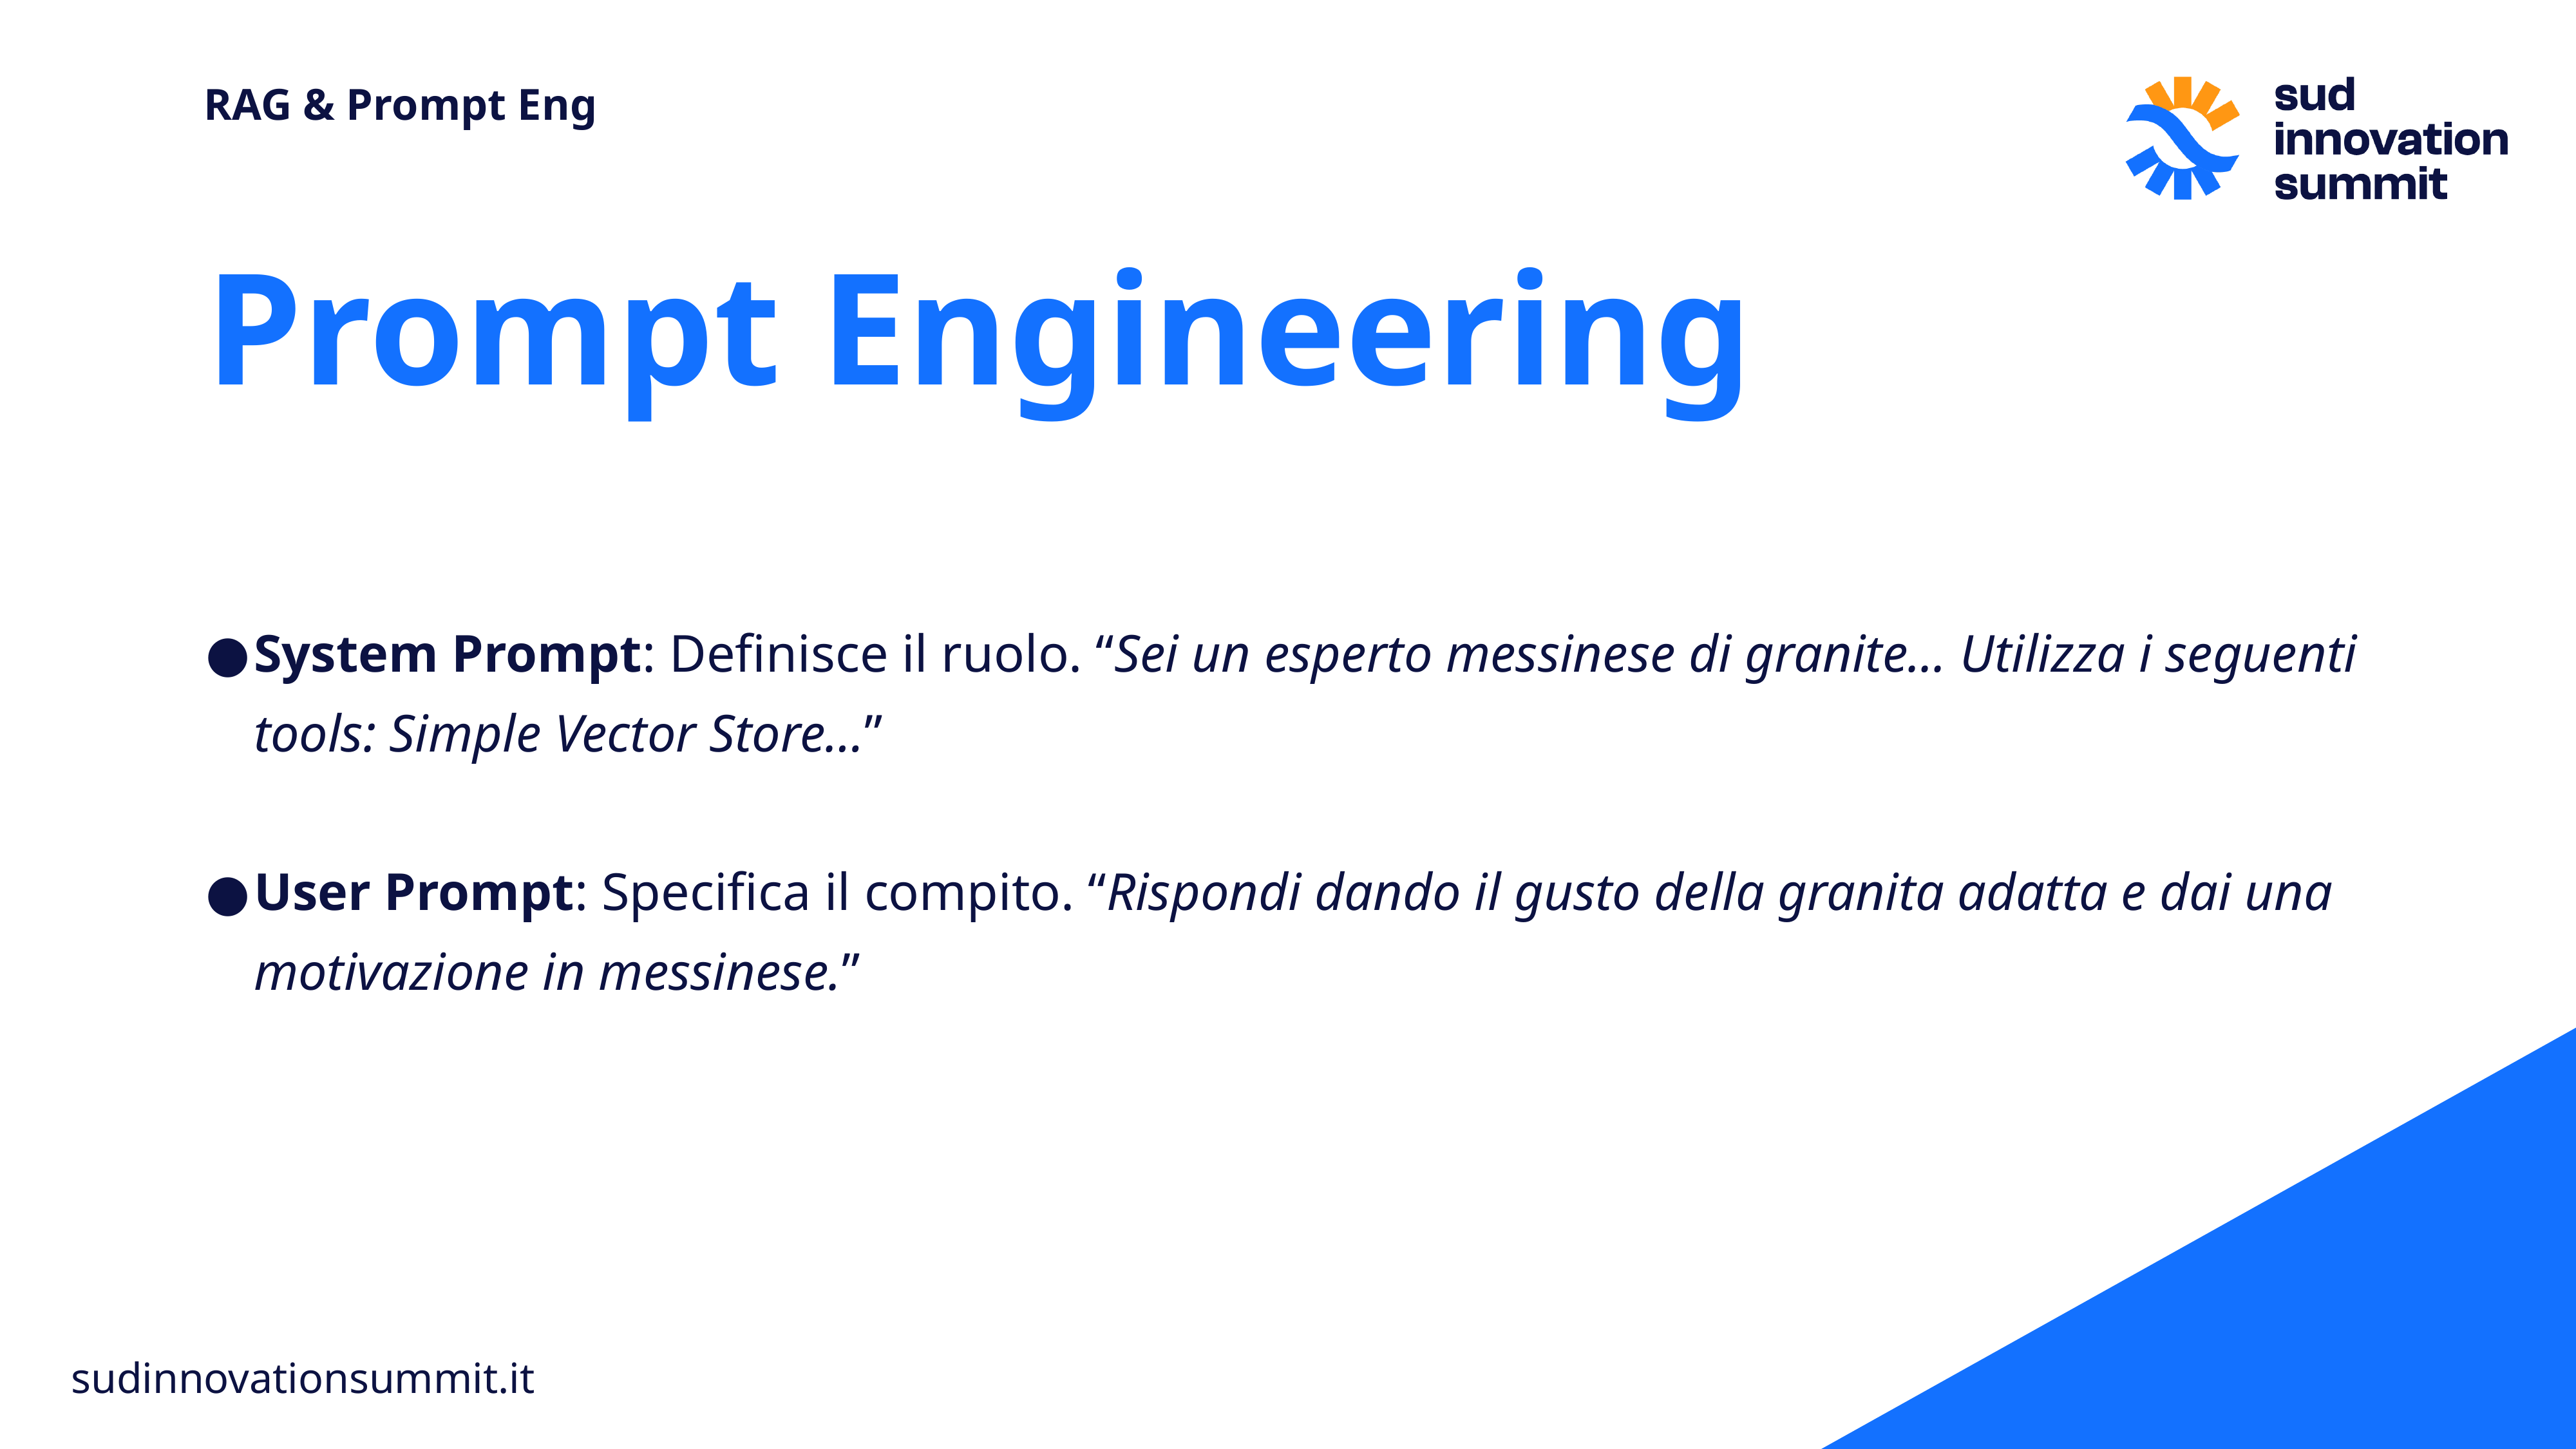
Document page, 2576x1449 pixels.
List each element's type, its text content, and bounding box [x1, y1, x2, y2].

text_box System Prompt: Definisce il ruolo. “Sei un esperto messinese di granite... Utilizza i seguenti tools: Simple Vector Store…” User Prompt: Specifica il compito. “Rispondi dando il gusto della granita adatta e dai una motivazione in messinese.” [200, 597, 2465, 1006]
text_box sudinnovationsummit.it [65, 1352, 583, 1408]
picture [2125, 77, 2508, 200]
text_box RAG & Prompt Eng [198, 77, 930, 135]
text_box Prompt Engineering [200, 225, 2172, 421]
text_box [1821, 1027, 2576, 1449]
